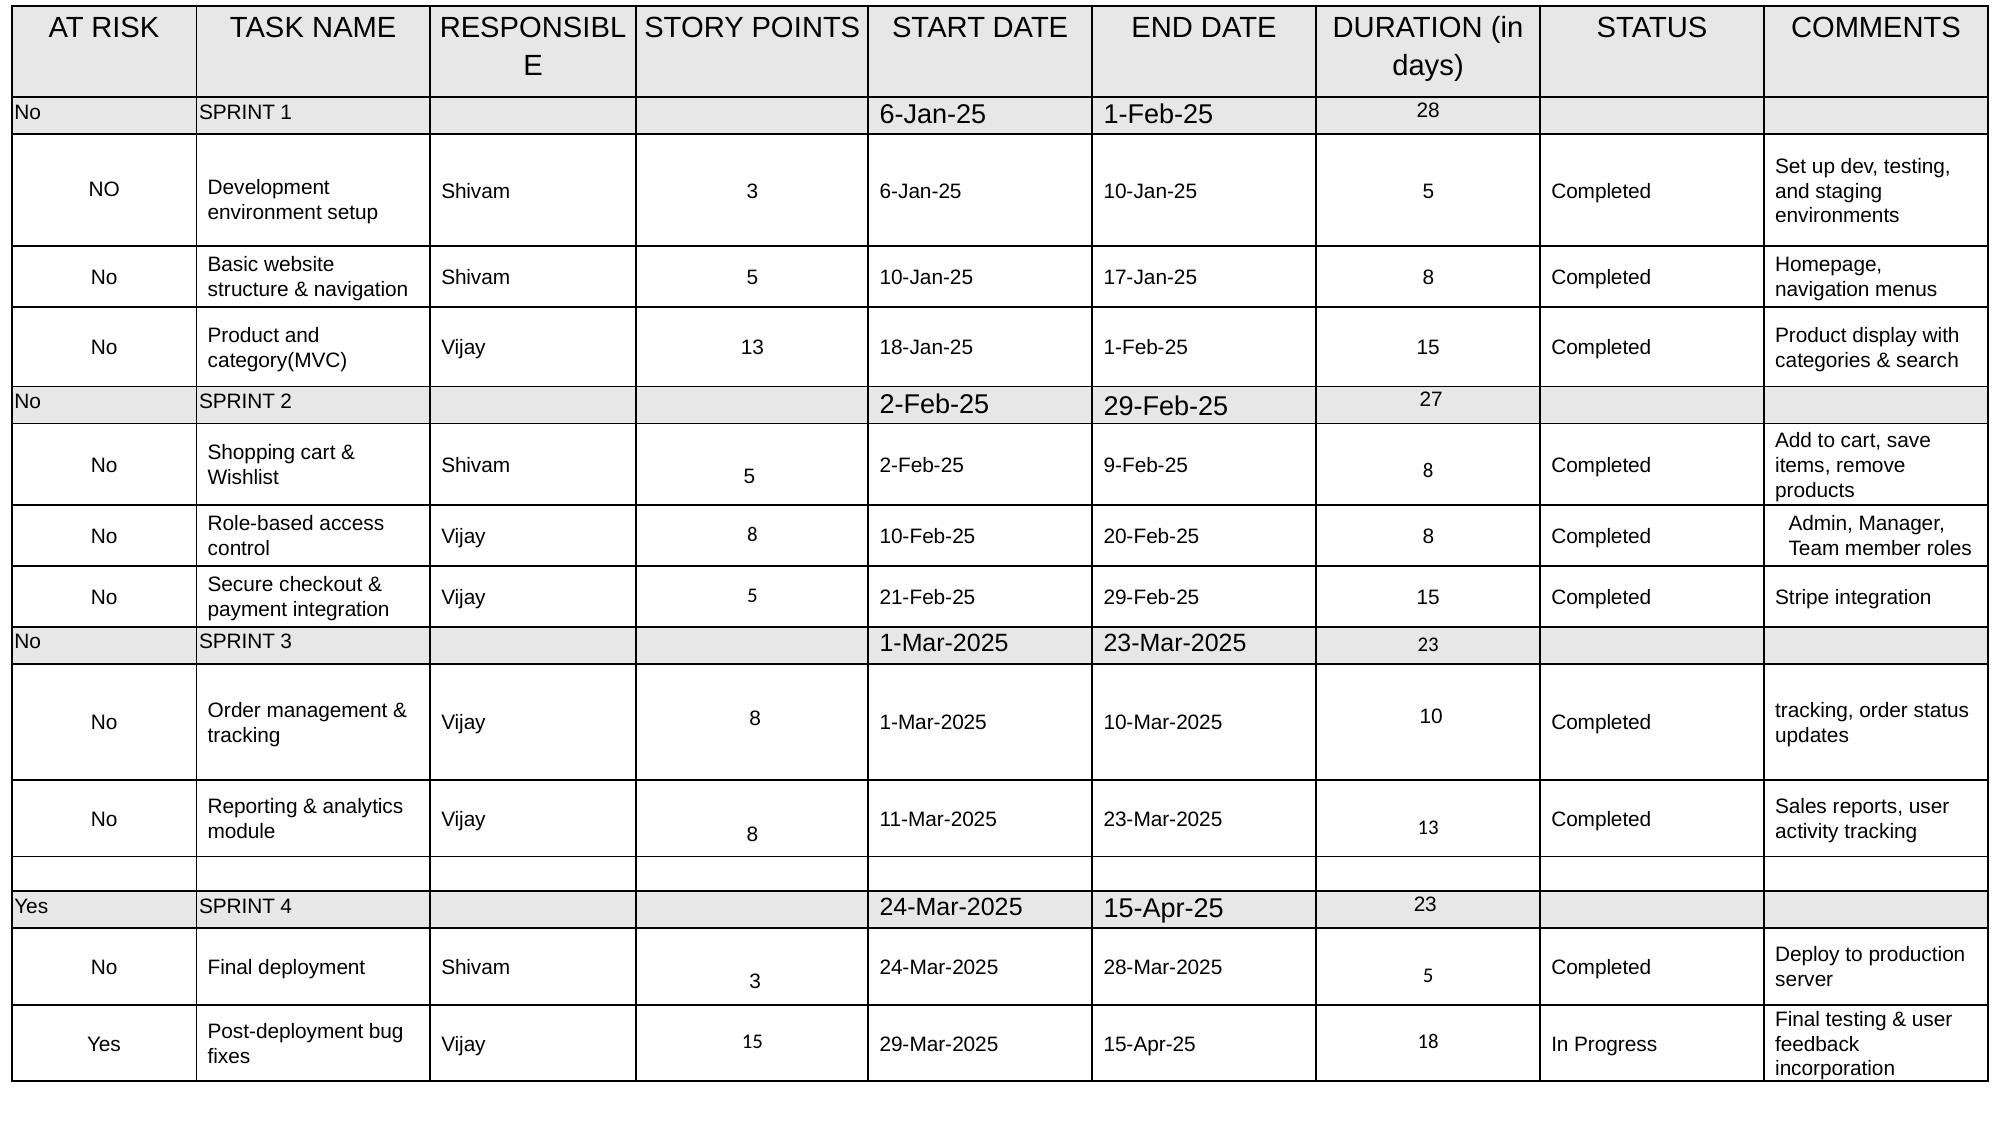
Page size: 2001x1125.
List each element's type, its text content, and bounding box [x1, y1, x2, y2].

table_cell 5 [637, 247, 867, 306]
table_cell [1541, 628, 1763, 663]
table_cell [431, 892, 635, 927]
table_cell [1765, 98, 1987, 133]
table_header STATUS [1541, 7, 1763, 96]
table_cell 5 [637, 424, 867, 504]
table_cell No [13, 506, 196, 565]
table_cell Basic website structure & navigation [197, 247, 429, 306]
table_cell Homepage, navigation menus [1765, 247, 1987, 306]
table_cell [431, 857, 635, 890]
table_cell [637, 892, 867, 927]
table_cell Shopping cart & Wishlist [197, 424, 429, 504]
table_cell 28 [1317, 98, 1539, 133]
table_cell 23 [1317, 628, 1539, 663]
table_cell No [13, 308, 196, 386]
table_cell No [13, 781, 196, 856]
table_cell No [13, 424, 196, 504]
table_cell 10-Mar-2025 [1093, 665, 1315, 779]
table_cell 8 [1317, 424, 1539, 504]
table_cell Shivam [431, 247, 635, 306]
table_header TASK NAME [197, 7, 429, 96]
table_cell 3 [637, 929, 867, 1004]
table_cell Completed [1541, 247, 1763, 306]
table_cell 20-Feb-25 [1093, 506, 1315, 565]
table_cell Secure checkout & payment integration [197, 567, 429, 626]
table_cell 11-Mar-2025 [869, 781, 1091, 856]
table_cell Post-deployment bug fixes [197, 1006, 429, 1080]
table_cell SPRINT 2 [197, 387, 429, 423]
table_cell Vijay [431, 308, 635, 386]
table_cell 15 [1317, 567, 1539, 626]
table_cell [1541, 98, 1763, 133]
table_cell Completed [1541, 135, 1763, 245]
table_cell [1541, 857, 1763, 890]
table_cell 5 [1317, 929, 1539, 1004]
table_cell 1-Feb-25 [1093, 308, 1315, 386]
table_header COMMENTS [1765, 7, 1987, 96]
table_cell 18-Jan-25 [869, 308, 1091, 386]
table_cell Order management & tracking [197, 665, 429, 779]
table_cell Add to cart, save items, remove products [1765, 424, 1987, 504]
table_cell 28-Mar-2025 [1093, 929, 1315, 1004]
table_cell Sales reports, user activity tracking [1765, 781, 1987, 856]
table_cell No [13, 98, 196, 133]
table_cell Development environment setup [197, 135, 429, 245]
table_cell Stripe integration [1765, 567, 1987, 626]
table_cell 23-Mar-2025 [1093, 628, 1315, 663]
table_cell 1-Mar-2025 [869, 665, 1091, 779]
table_cell 6-Jan-25 [869, 98, 1091, 133]
table_cell Shivam [431, 929, 635, 1004]
table_cell No [13, 387, 196, 423]
table_cell 10-Jan-25 [1093, 135, 1315, 245]
table_cell [1541, 387, 1763, 423]
table_cell No [13, 567, 196, 626]
table_cell 23 [1317, 892, 1539, 927]
table_header RESPONSIBLE [431, 7, 635, 96]
table_cell No [13, 628, 196, 663]
table_cell 8 [637, 506, 867, 565]
table_cell 1-Feb-25 [1093, 98, 1315, 133]
table_cell [869, 857, 1091, 890]
table_cell tracking, order status updates [1765, 665, 1987, 779]
table_cell [1317, 857, 1539, 890]
table_cell SPRINT 3 [197, 628, 429, 663]
table_cell Completed [1541, 929, 1763, 1004]
table_cell Yes [13, 892, 196, 927]
table_cell Role-based access control [197, 506, 429, 565]
table_cell 29-Feb-25 [1093, 387, 1315, 423]
table_cell [431, 98, 635, 133]
table_cell 24-Mar-2025 [869, 892, 1091, 927]
table_cell 23-Mar-2025 [1093, 781, 1315, 856]
table_cell [1765, 387, 1987, 423]
table_cell Completed [1541, 781, 1763, 856]
table_cell No [13, 665, 196, 779]
table_cell 8 [1317, 247, 1539, 306]
table_cell Completed [1541, 308, 1763, 386]
table_cell 9-Feb-25 [1093, 424, 1315, 504]
table_cell Shivam [431, 135, 635, 245]
table_header END DATE [1093, 7, 1315, 96]
table_cell 6-Jan-25 [869, 135, 1091, 245]
table_cell [1765, 892, 1987, 927]
table_cell Vijay [431, 1006, 635, 1080]
table_cell Yes [13, 1006, 196, 1080]
table_cell 15-Apr-25 [1093, 892, 1315, 927]
table_cell 29-Feb-25 [1093, 567, 1315, 626]
table_header DURATION (in days) [1317, 7, 1539, 96]
table_cell [13, 857, 196, 890]
table_cell Vijay [431, 781, 635, 856]
table_cell 10 [1317, 665, 1539, 779]
table_cell 13 [1317, 781, 1539, 856]
table_cell 13 [637, 308, 867, 386]
table_cell NO [13, 135, 196, 245]
table_cell No [13, 929, 196, 1004]
table_cell Vijay [431, 567, 635, 626]
table_cell Product display with categories & search [1765, 308, 1987, 386]
table_header START DATE [869, 7, 1091, 96]
table_cell 21-Feb-25 [869, 567, 1091, 626]
table_cell [637, 857, 867, 890]
table_header STORY POINTS [637, 7, 867, 96]
table_cell [1093, 857, 1315, 890]
table_cell Completed [1541, 665, 1763, 779]
table_cell Final deployment [197, 929, 429, 1004]
table_cell No [13, 247, 196, 306]
table_cell 10-Feb-25 [869, 506, 1091, 565]
table_cell 8 [637, 665, 867, 779]
table_cell [637, 628, 867, 663]
table_cell [1541, 892, 1763, 927]
table_cell [1765, 857, 1987, 890]
table_cell 8 [1317, 506, 1539, 565]
table_cell Admin, Manager, Team member roles [1765, 506, 1987, 565]
table_cell Product and category(MVC) [197, 308, 429, 386]
table_cell 2-Feb-25 [869, 424, 1091, 504]
table_cell SPRINT 1 [197, 98, 429, 133]
table_cell In Progress [1541, 1006, 1763, 1080]
table_cell 15 [1317, 308, 1539, 386]
table_cell 5 [637, 567, 867, 626]
table_cell 15-Apr-25 [1093, 1006, 1315, 1080]
table_cell [431, 387, 635, 423]
table_cell [431, 628, 635, 663]
table_cell [637, 387, 867, 423]
table_cell 17-Jan-25 [1093, 247, 1315, 306]
table_cell 15 [637, 1006, 867, 1080]
table_cell 29-Mar-2025 [869, 1006, 1091, 1080]
table_cell [637, 98, 867, 133]
table_cell 10-Jan-25 [869, 247, 1091, 306]
table_cell 1-Mar-2025 [869, 628, 1091, 663]
table_cell 2-Feb-25 [869, 387, 1091, 423]
table_cell Deploy to production server [1765, 929, 1987, 1004]
table_cell 3 [637, 135, 867, 245]
table_cell Final testing & user feedback incorporation [1765, 1006, 1987, 1080]
table_cell Completed [1541, 424, 1763, 504]
table_cell 5 [1317, 135, 1539, 245]
table_cell Reporting & analytics module [197, 781, 429, 856]
table_cell Completed [1541, 567, 1763, 626]
table_cell Vijay [431, 506, 635, 565]
table_cell SPRINT 4 [197, 892, 429, 927]
table_cell Completed [1541, 506, 1763, 565]
table_cell [1765, 628, 1987, 663]
table_cell 27 [1317, 387, 1539, 423]
table_header AT RISK [13, 7, 196, 96]
table_cell [197, 857, 429, 890]
table_cell 24-Mar-2025 [869, 929, 1091, 1004]
table_cell Set up dev, testing, and staging environments [1765, 135, 1987, 245]
table_cell 18 [1317, 1006, 1539, 1080]
table_cell Shivam [431, 424, 635, 504]
table_cell 8 [637, 781, 867, 856]
table_cell Vijay [431, 665, 635, 779]
